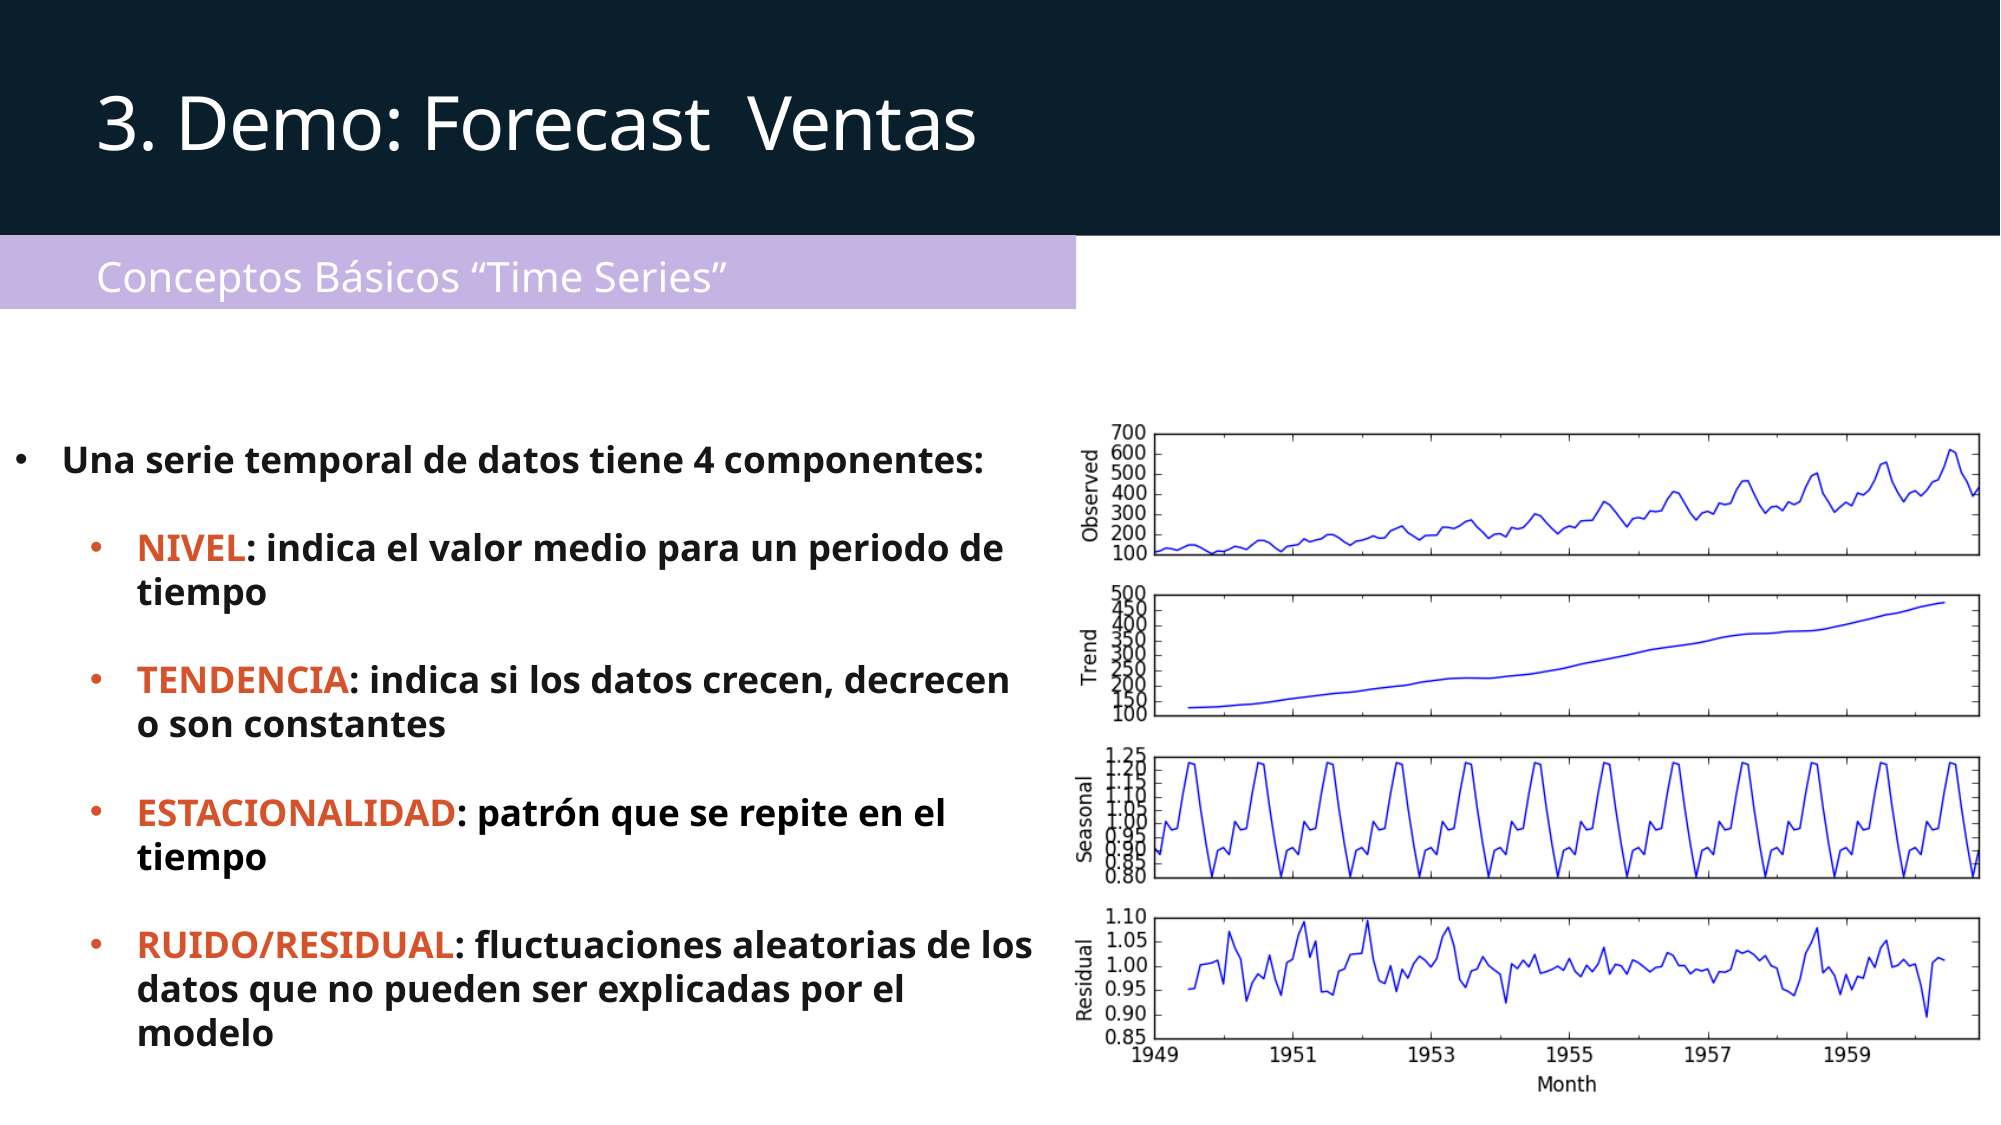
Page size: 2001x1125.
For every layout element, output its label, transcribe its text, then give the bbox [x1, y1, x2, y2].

title 3. Demo: Forecast Ventas [96, 75, 1904, 166]
text_box Una serie temporal de datos tiene 4 componentes: NIVEL: indica el valor medio para un periodo de tiempo TENDENCIA: indica si los datos crecen, decrecen o son constantes ESTACIONALIDAD: patrón que se repite en el tiempo RUIDO/RESIDUAL: fluctuaciones aleatorias de los datos que no pueden ser explicadas por el modelo [0, 406, 1053, 1062]
picture [1055, 403, 2000, 1113]
list Conceptos Básicos “Time Series” [0, 235, 1077, 309]
